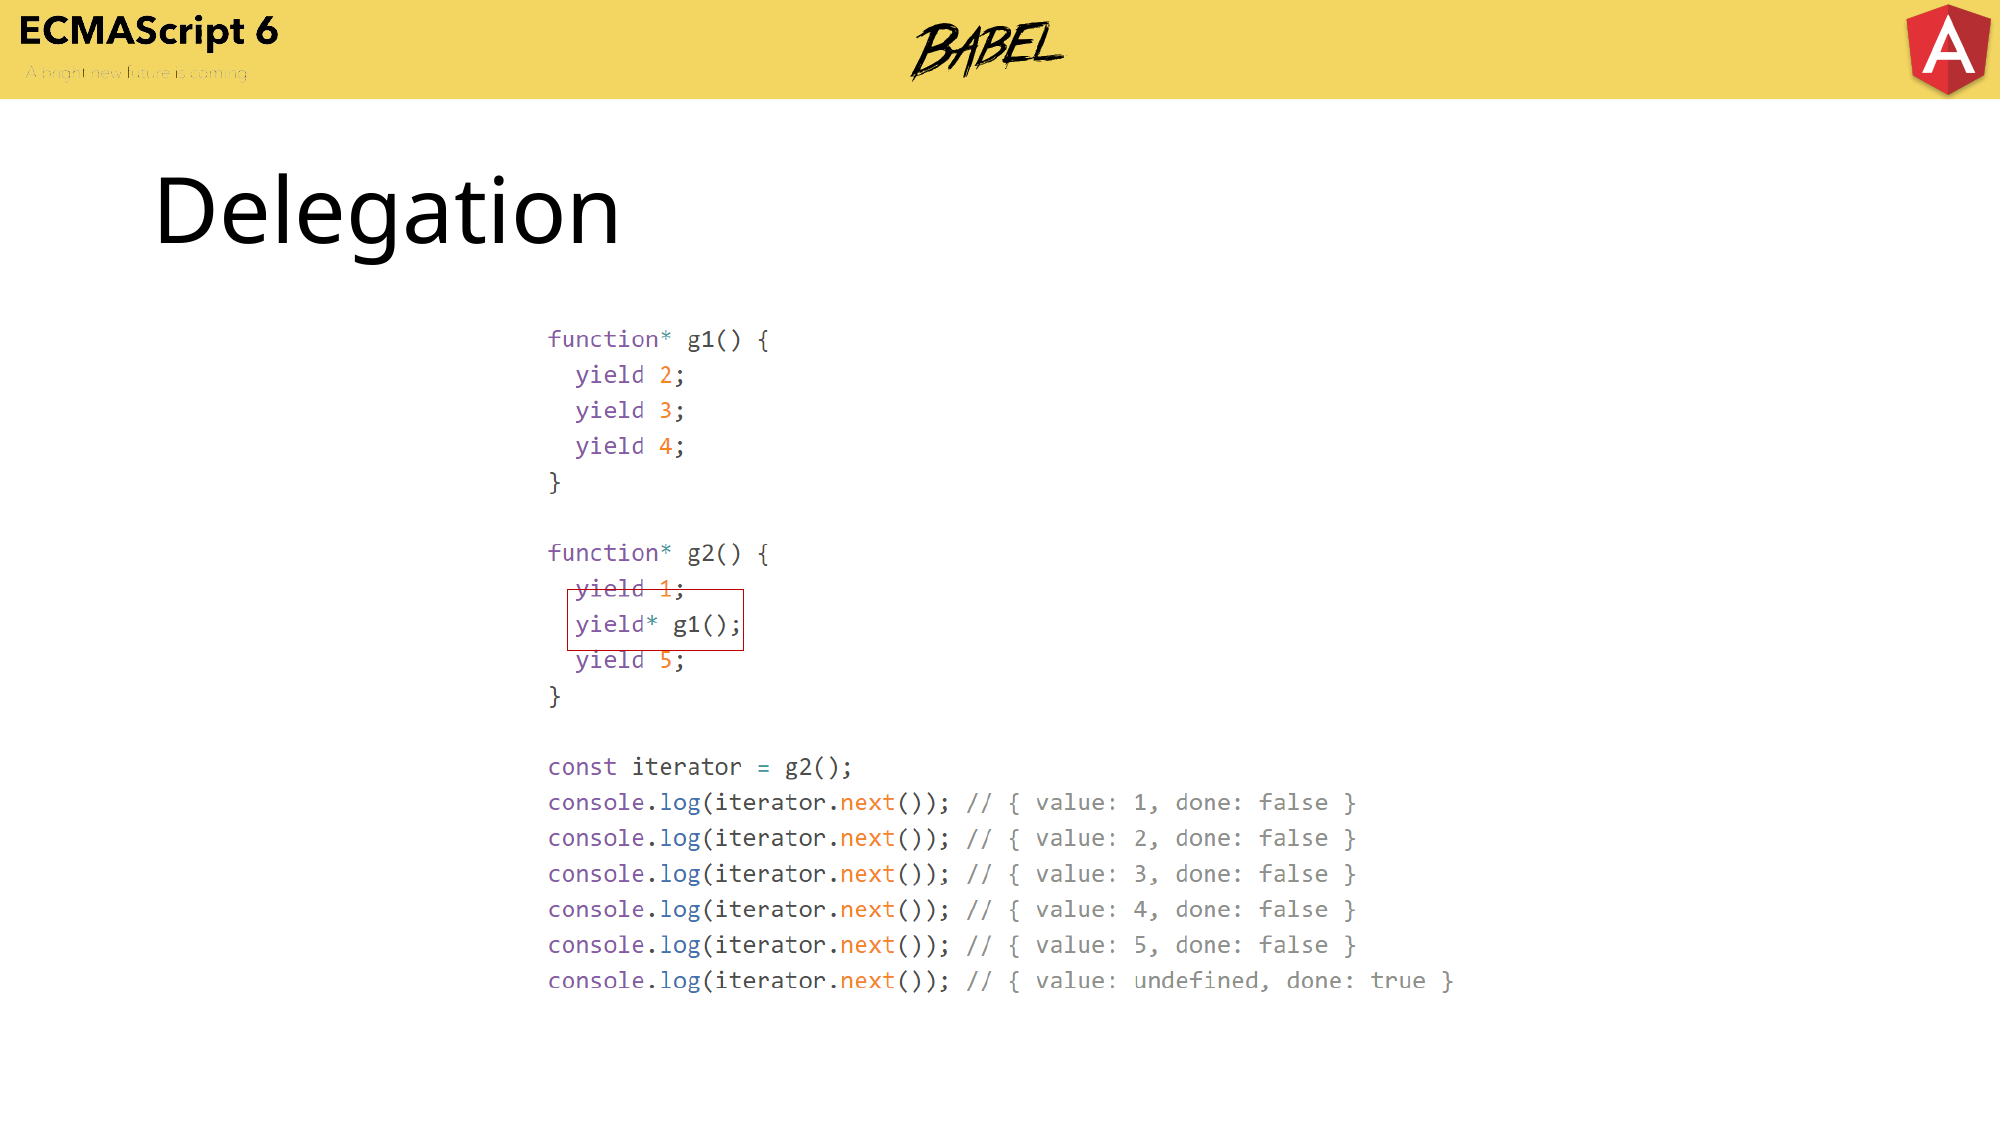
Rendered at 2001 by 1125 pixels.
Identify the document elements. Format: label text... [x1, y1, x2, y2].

picture [885, 0, 1091, 121]
picture [0, 0, 353, 100]
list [542, 310, 1458, 1014]
picture [1902, 0, 1995, 100]
title Delegation [137, 144, 1863, 283]
